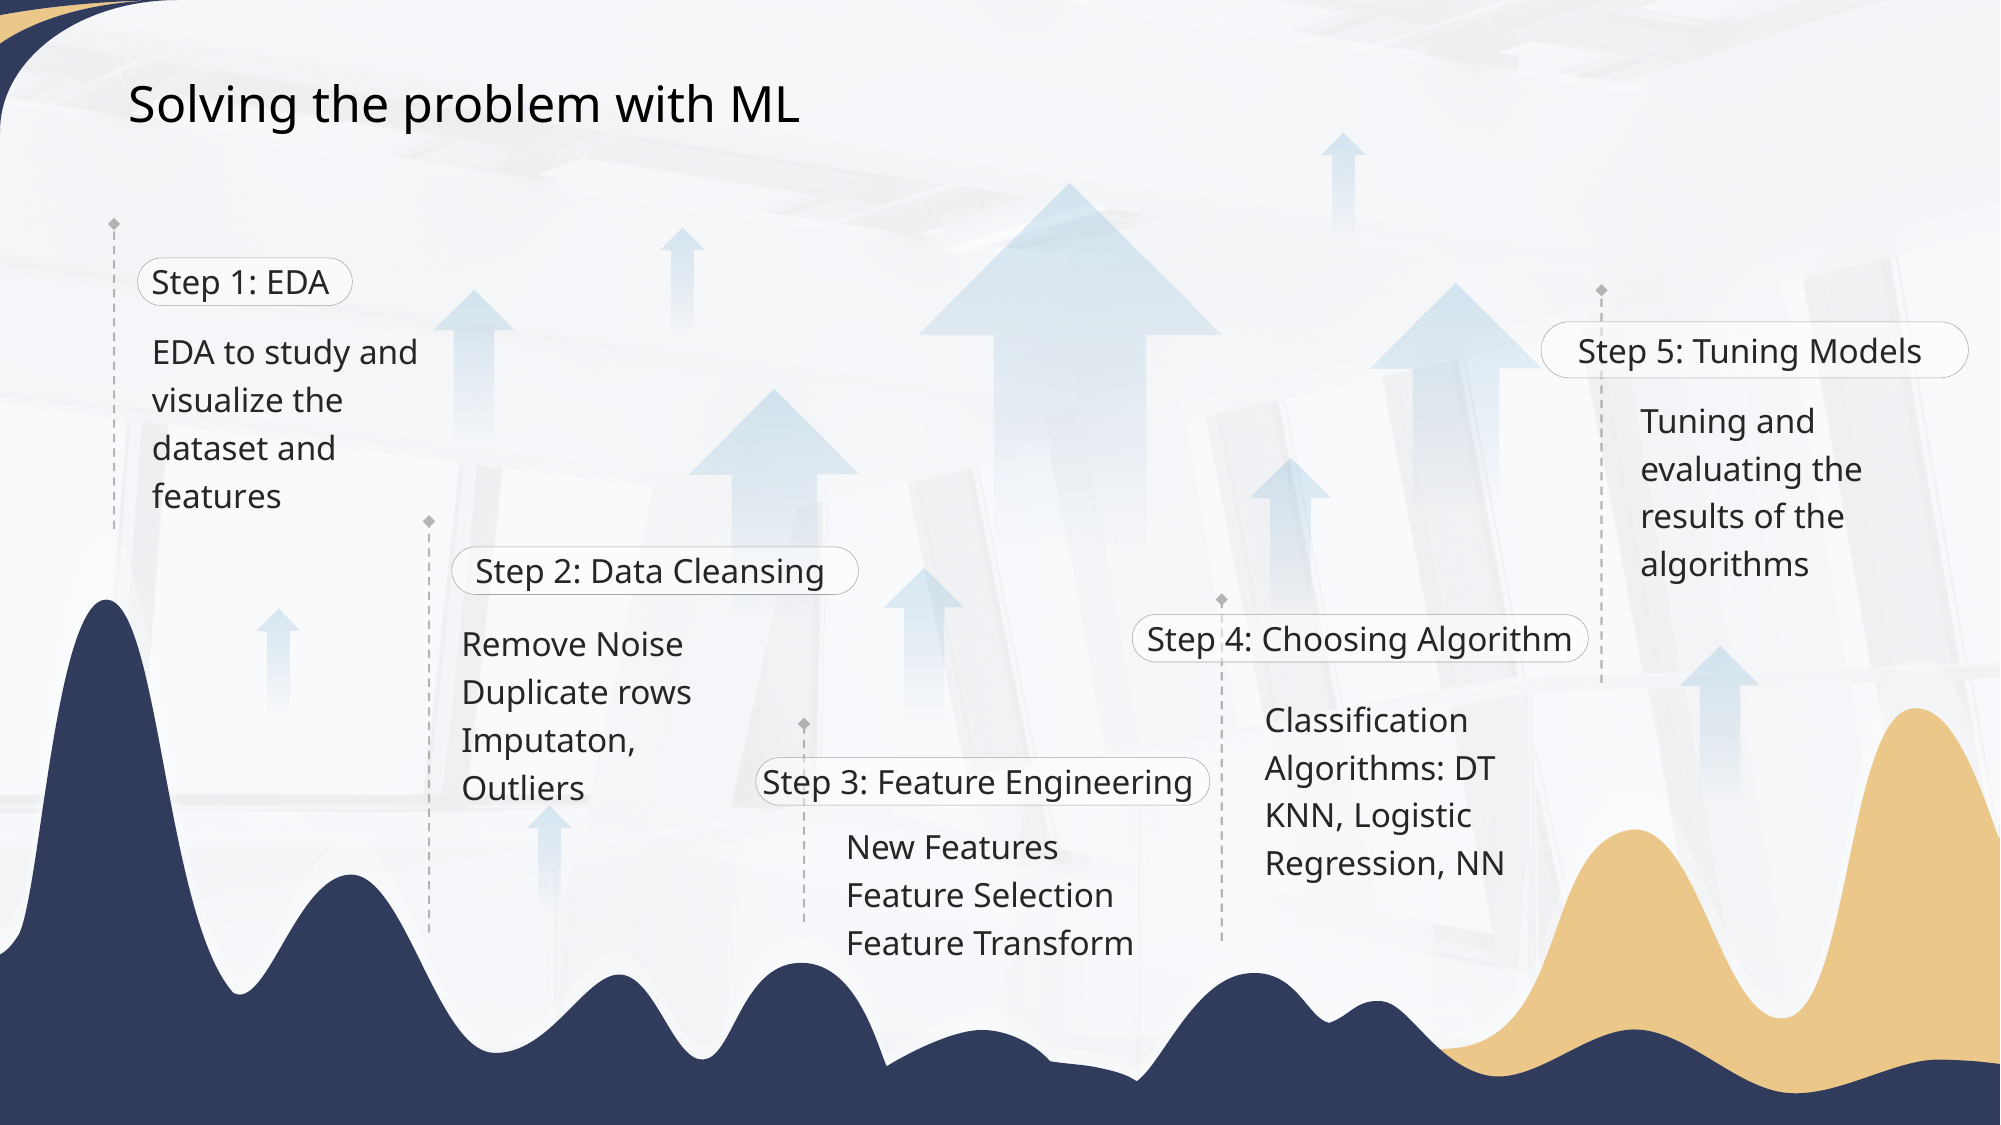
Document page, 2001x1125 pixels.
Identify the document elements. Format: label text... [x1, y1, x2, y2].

text_box Tuning and evaluating the results of the algorithms [1760, 384, 1938, 538]
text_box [255, 132, 1760, 538]
text_box EDA to study and visualize the dataset and features [137, 316, 255, 523]
text_box Step 1: EDA [136, 256, 255, 307]
list Solving the problem with ML [114, 71, 1682, 126]
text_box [0, 538, 2000, 1125]
text_box Step 5: Tuning Models [1760, 320, 1970, 379]
